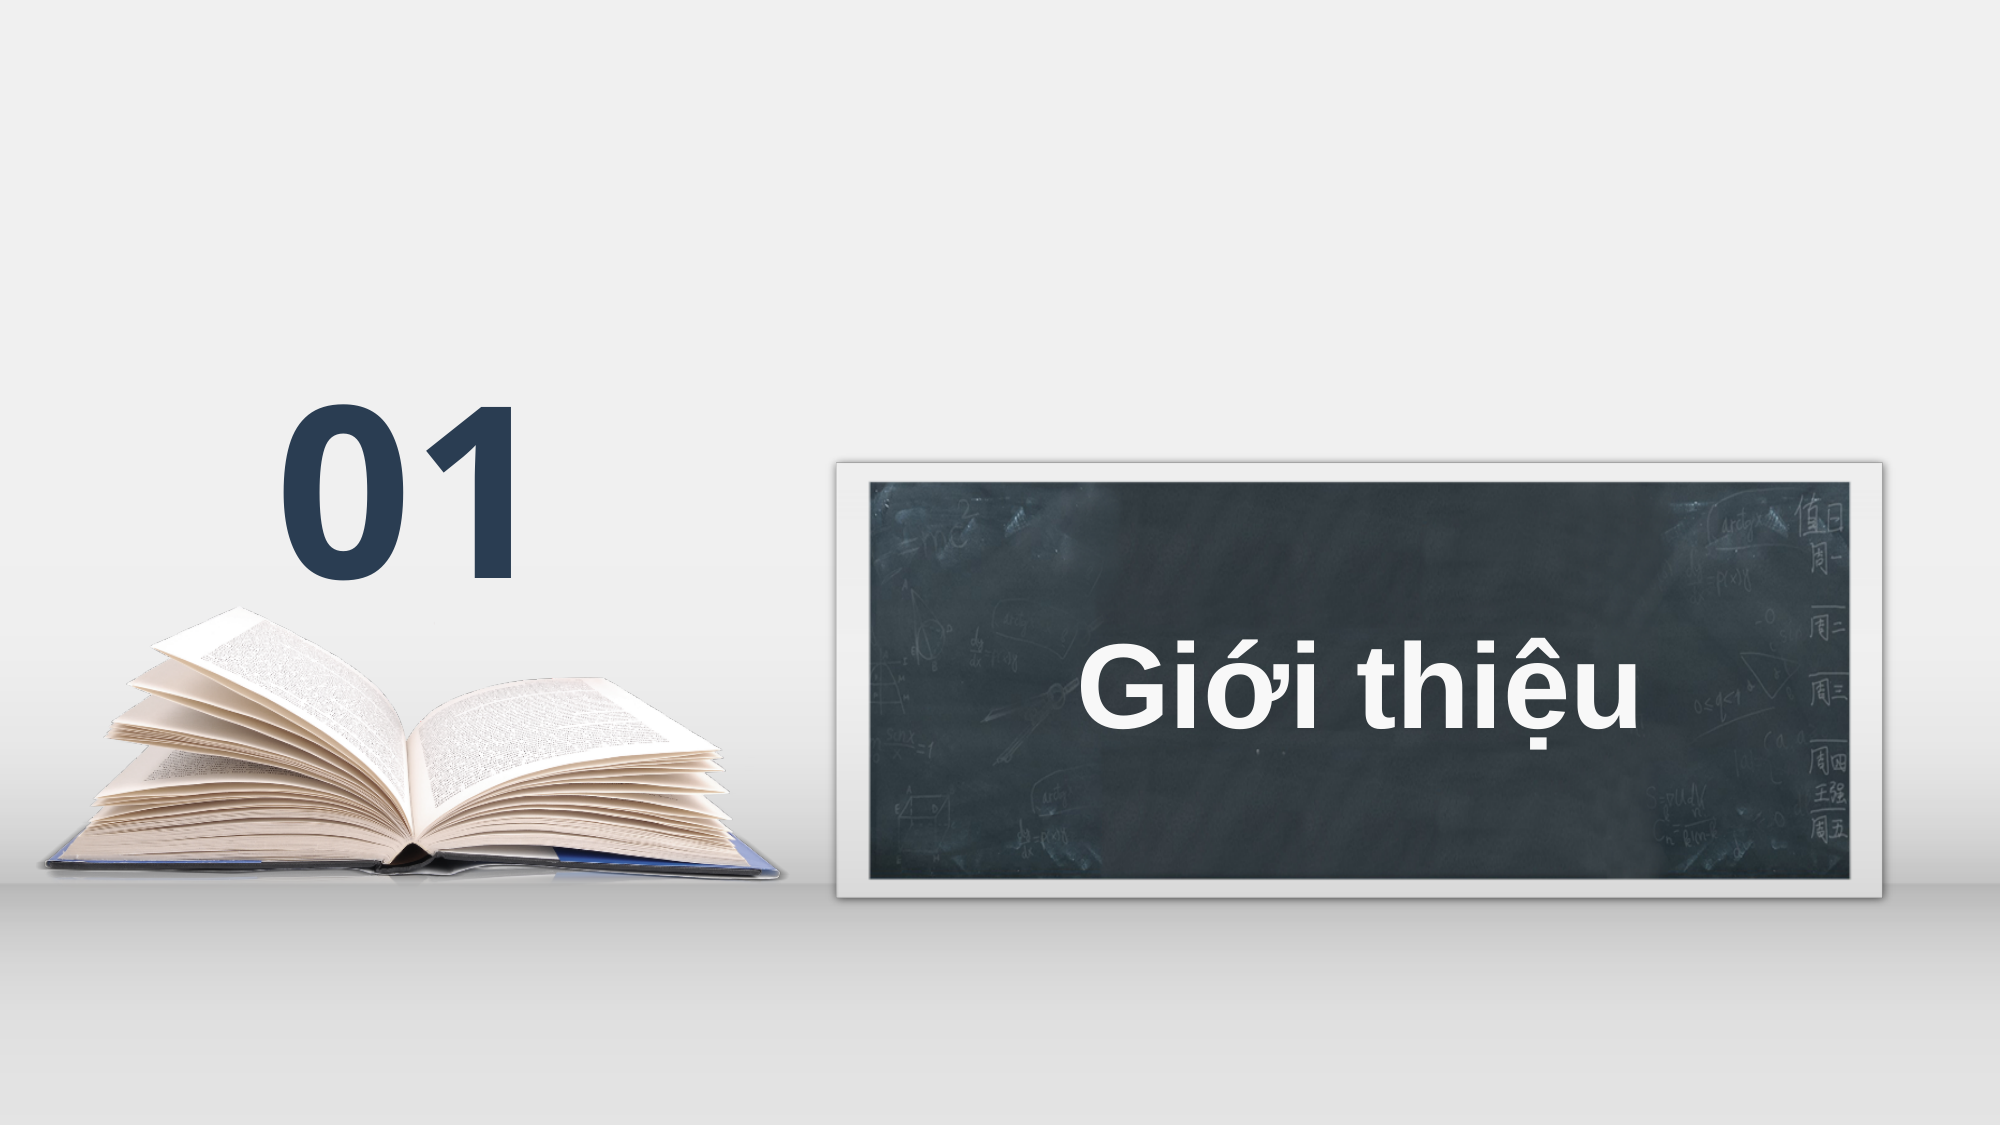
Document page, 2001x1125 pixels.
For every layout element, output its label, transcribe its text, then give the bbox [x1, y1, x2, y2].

text_box 01 [260, 331, 565, 606]
picture [34, 606, 790, 889]
picture [824, 453, 1896, 909]
text_box [0, 0, 2000, 1125]
